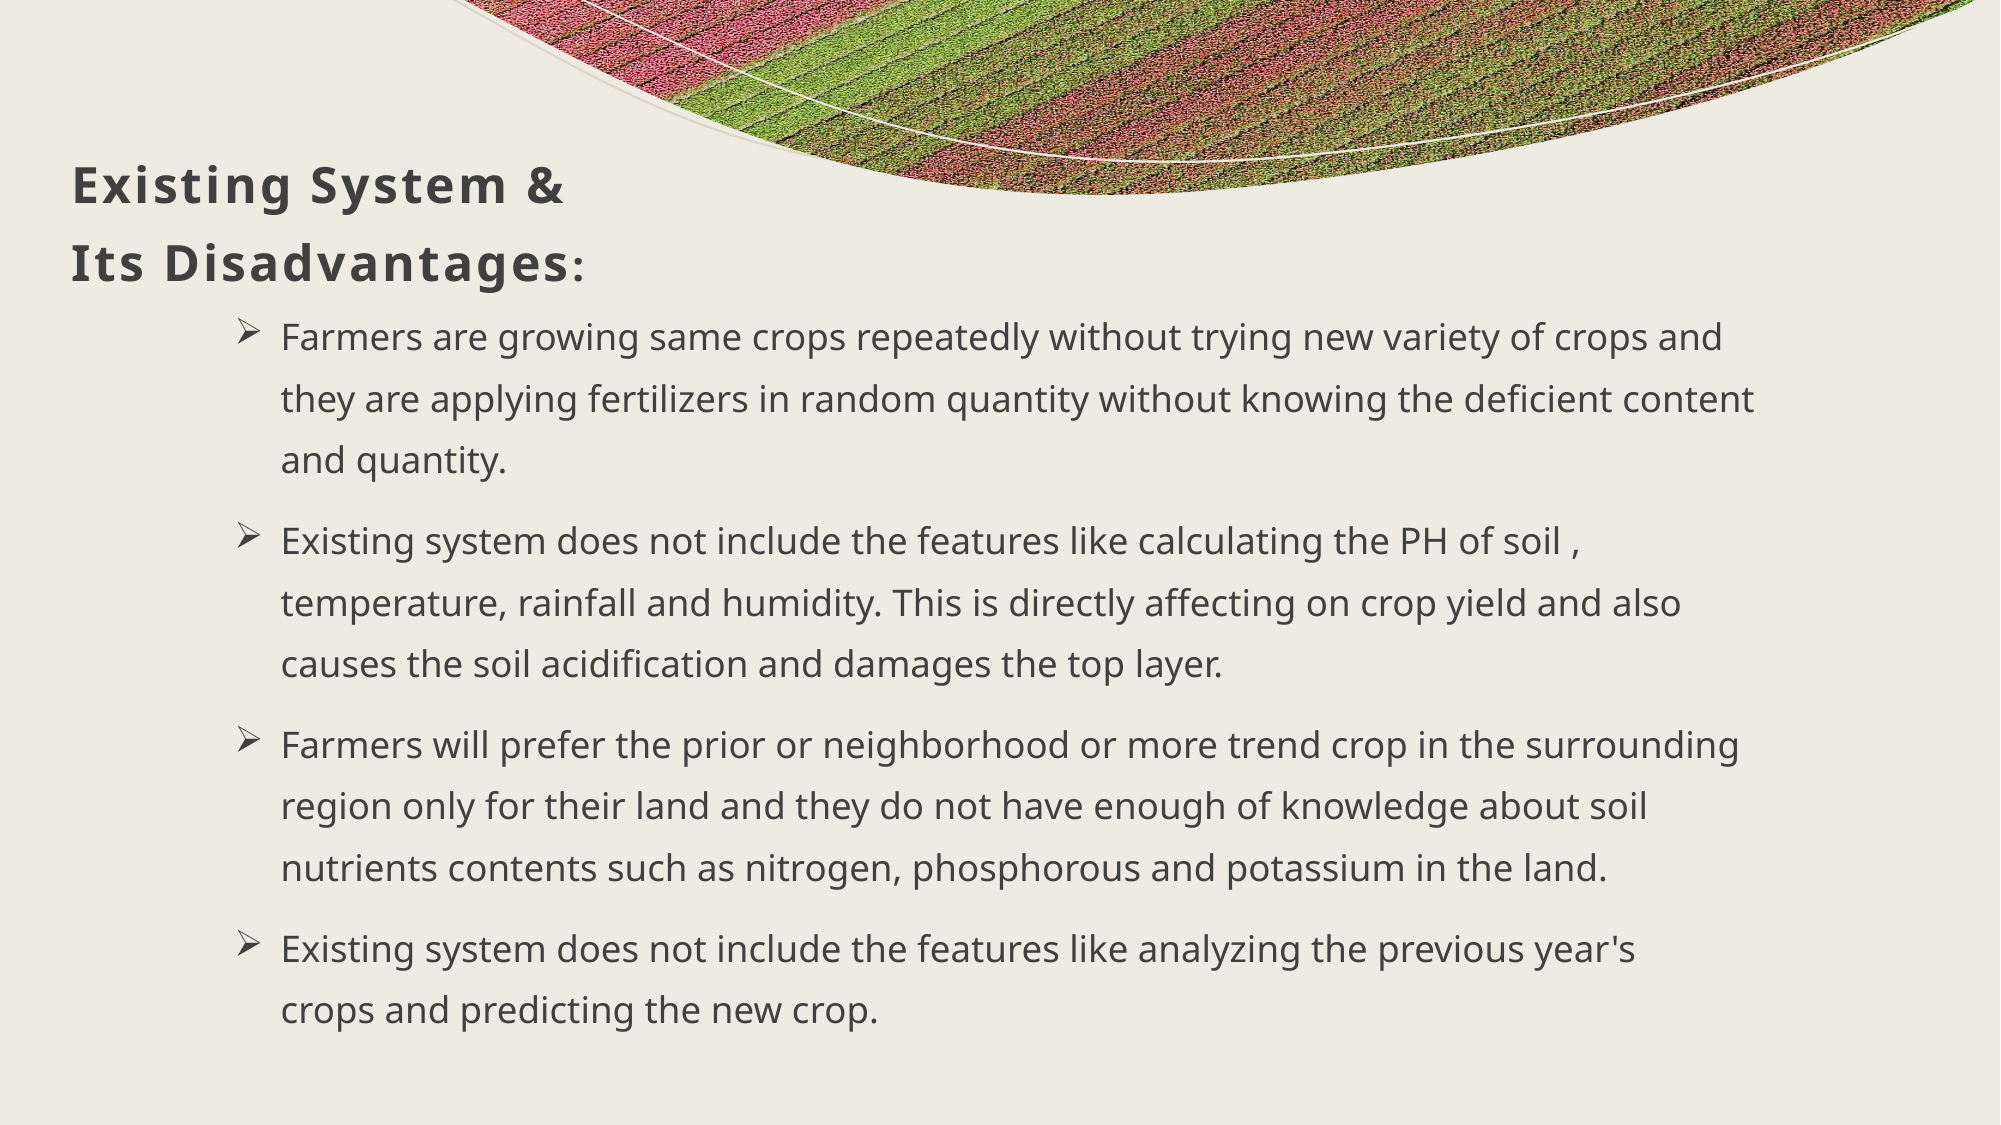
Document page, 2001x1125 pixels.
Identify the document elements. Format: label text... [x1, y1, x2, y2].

picture [450, 0, 1990, 196]
list Farmers are growing same crops repeatedly without trying new variety of crops and they are applying fertilizers in random quantity without knowing the deficient content and quantity. Existing system does not include the features like calculating the PH of soil , temperature, rainfall and humidity. This is directly affecting on crop yield and also causes the soil acidification and damages the top layer. Farmers will prefer the prior or neighborhood or more trend crop in the surrounding region only for their land and they do not have enough of knowledge about soil nutrients contents such as nitrogen, phosphorous and potassium in the land. Existing system does not include the features like analyzing the previous year's crops and predicting the new crop. [216, 278, 1793, 1058]
title Existing System & Its Disadvantages: [37, 159, 650, 397]
